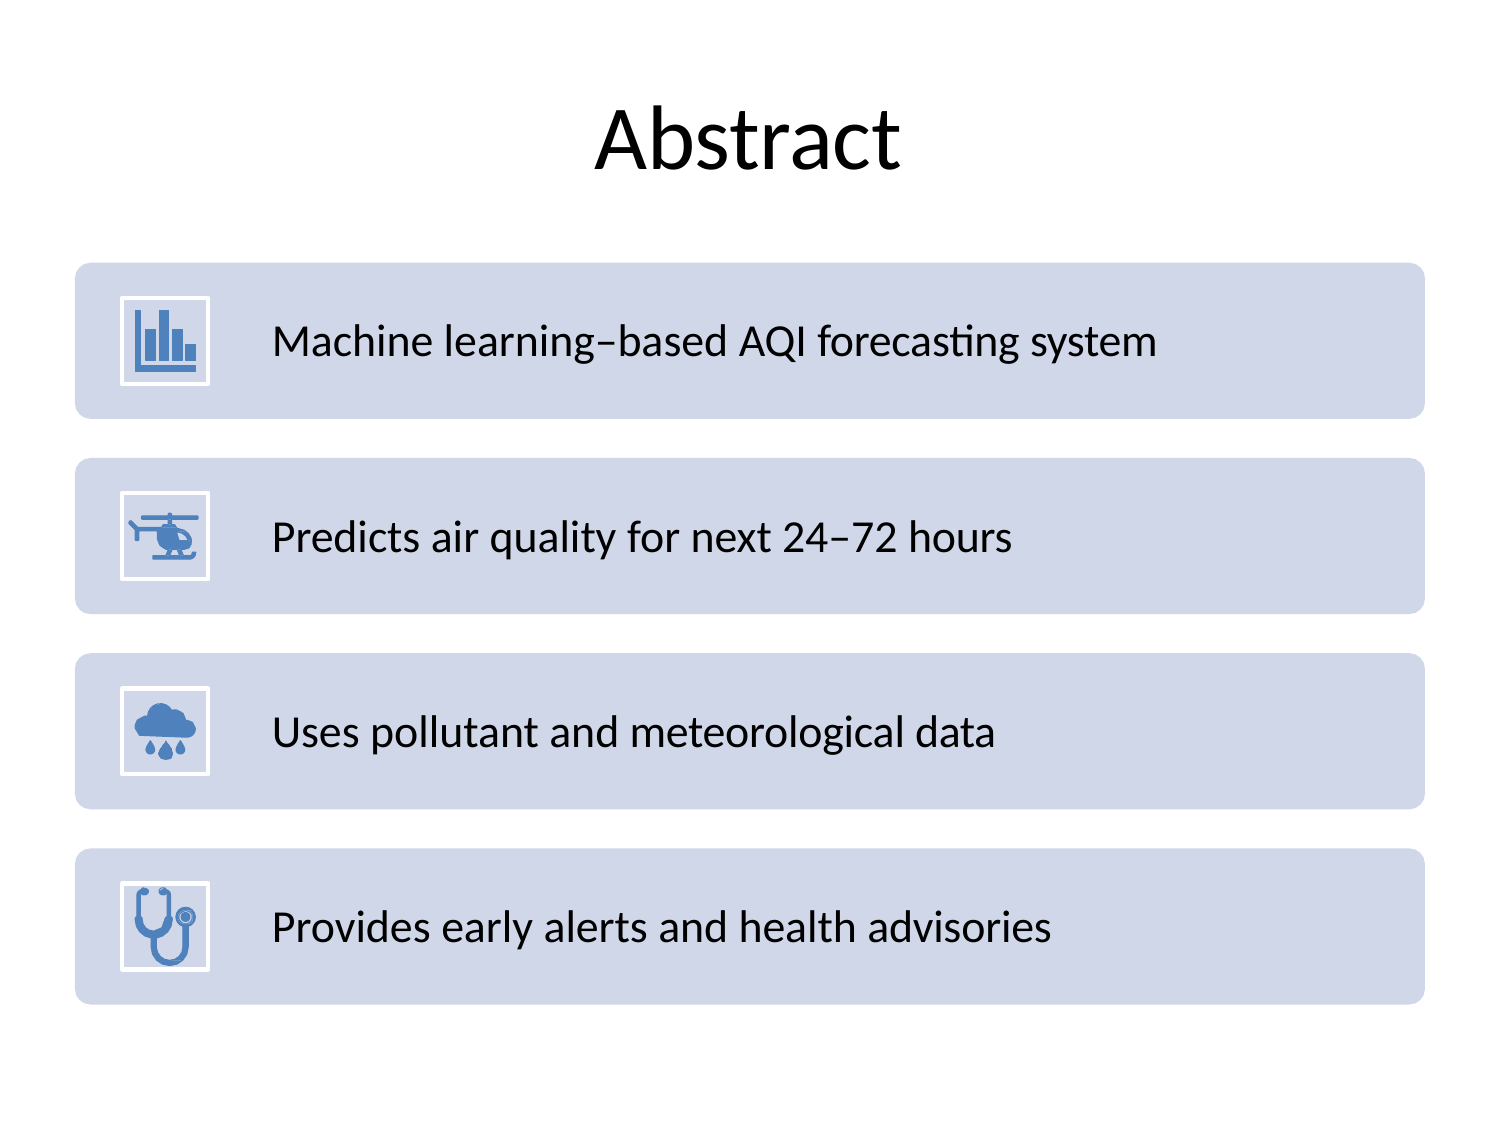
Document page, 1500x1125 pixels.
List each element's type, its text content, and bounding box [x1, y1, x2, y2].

title Abstract [167, 59, 1333, 261]
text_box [74, 457, 1426, 615]
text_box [74, 848, 1426, 1005]
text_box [74, 262, 1426, 420]
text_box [74, 652, 1426, 810]
